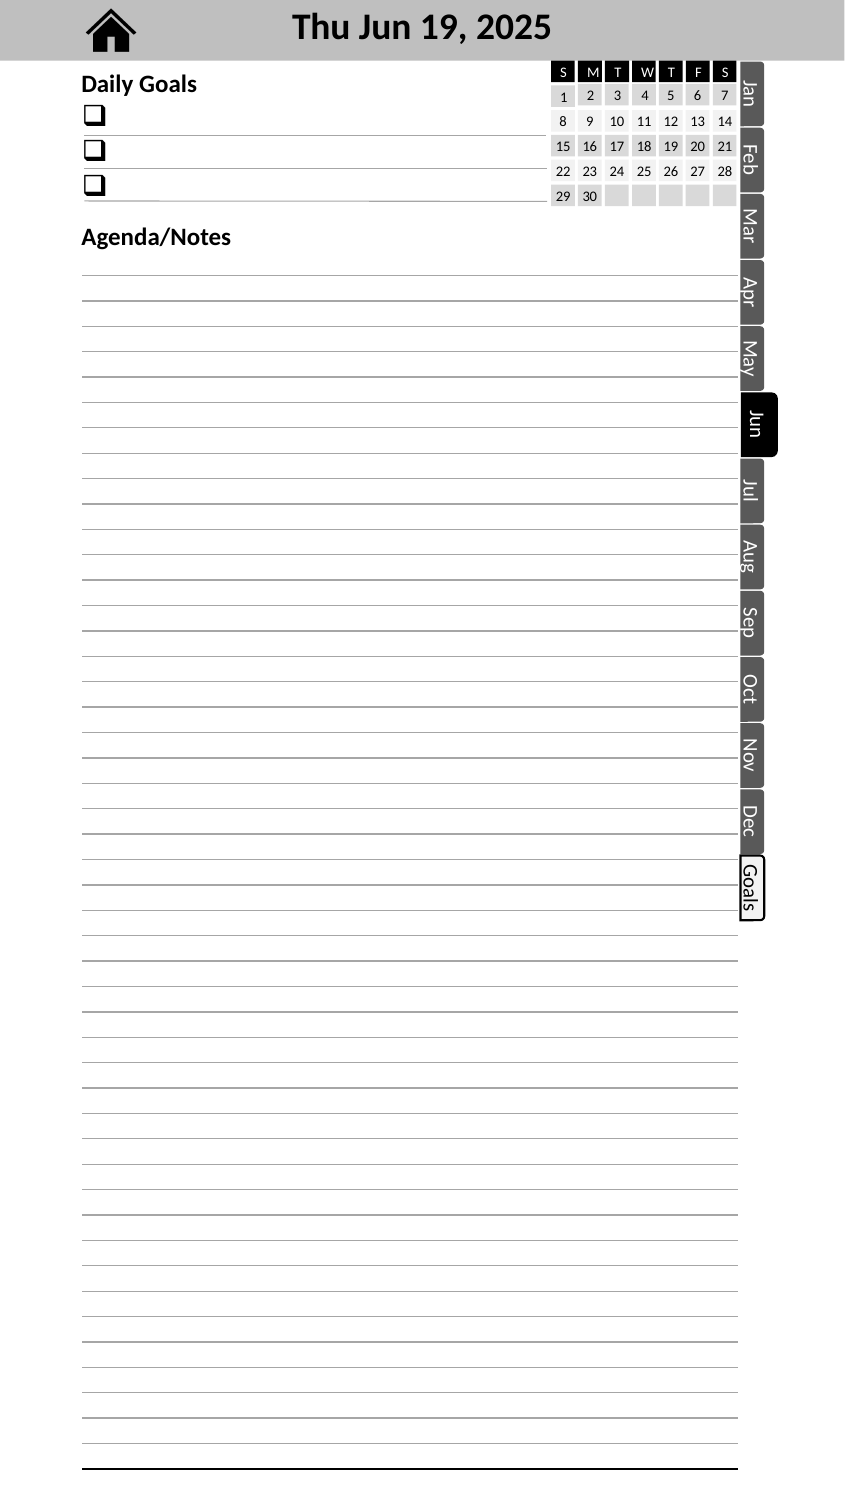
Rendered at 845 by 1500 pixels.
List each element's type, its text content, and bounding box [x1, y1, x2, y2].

picture [82, 1, 140, 59]
list Thu Jun 19, 2025 [190, 0, 655, 61]
